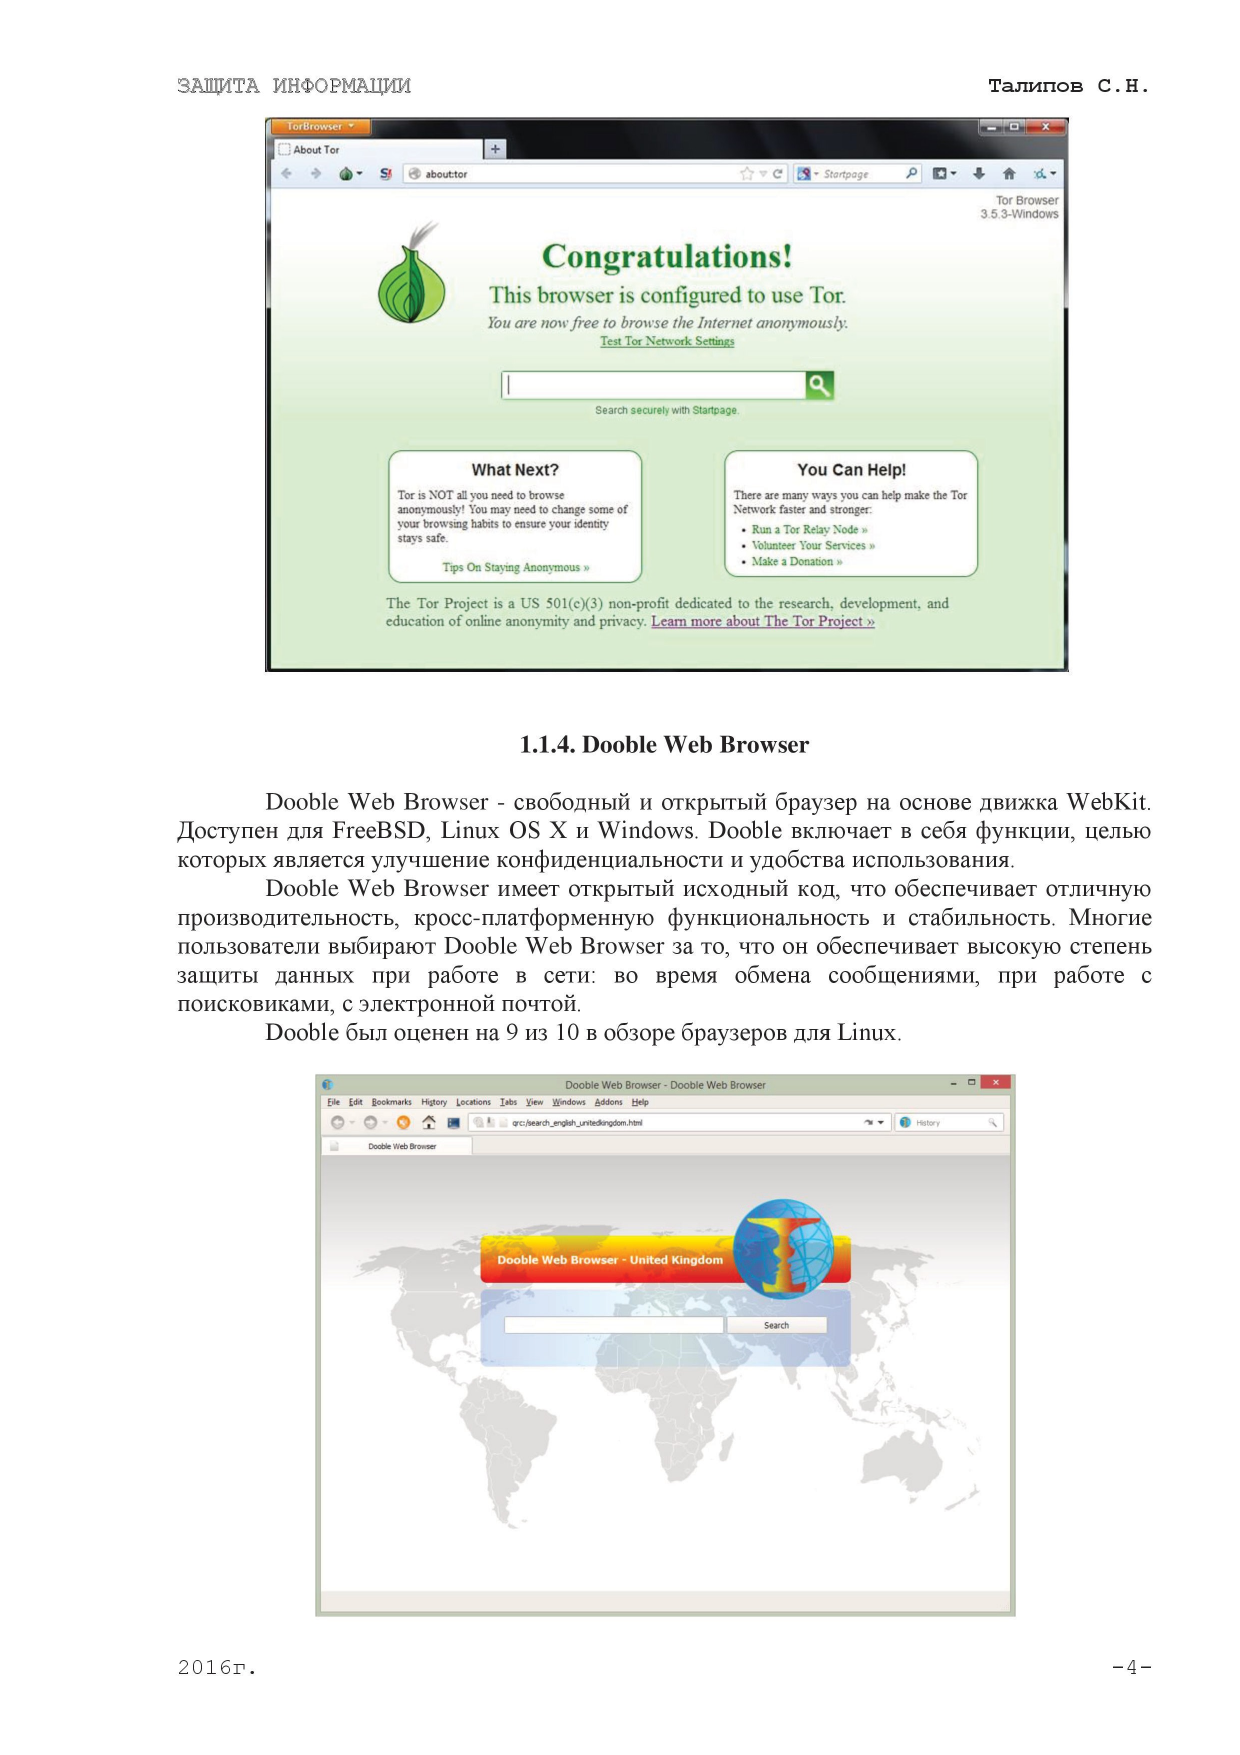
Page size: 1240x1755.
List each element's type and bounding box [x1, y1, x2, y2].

text_box [0, 0, 1240, 1754]
